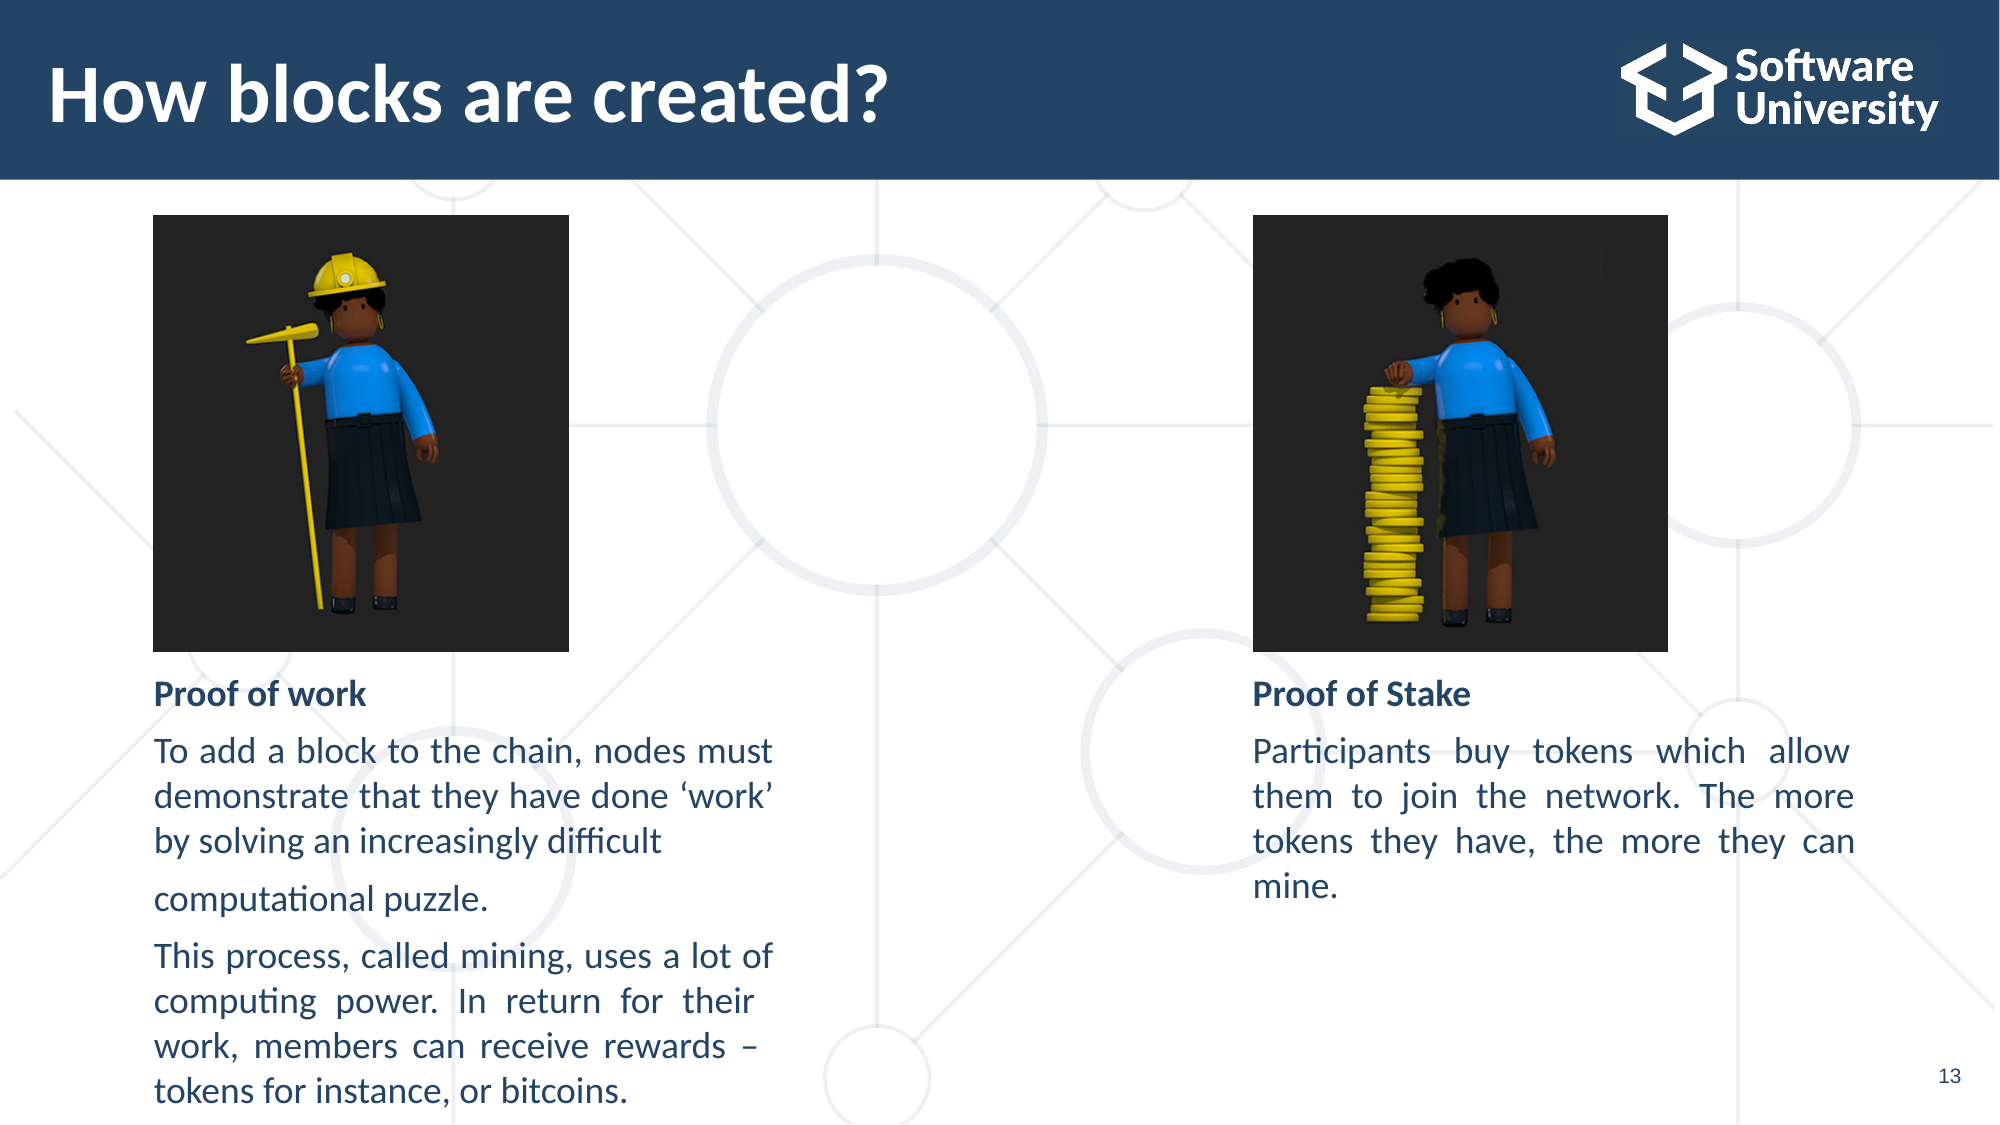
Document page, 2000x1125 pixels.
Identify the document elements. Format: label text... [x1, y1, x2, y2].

slide_number 13 [1896, 1049, 1968, 1101]
picture [1253, 215, 1669, 652]
text_box Proof of Stake Participants buy tokens which allow them to join the network. The more tokens they have, the more they can mine. [1229, 651, 1897, 982]
text_box Proof of work To add a block to the chain, nodes must demonstrate that they have done ‘work’ by solving an increasingly difficult computational puzzle. This process, called mining, uses a lot of computing power. In return for their work, members can receive rewards – tokens for instance, or bitcoins. [130, 651, 798, 1125]
title How blocks are created? [31, 16, 1591, 162]
picture [153, 215, 569, 652]
picture [1621, 43, 1939, 136]
